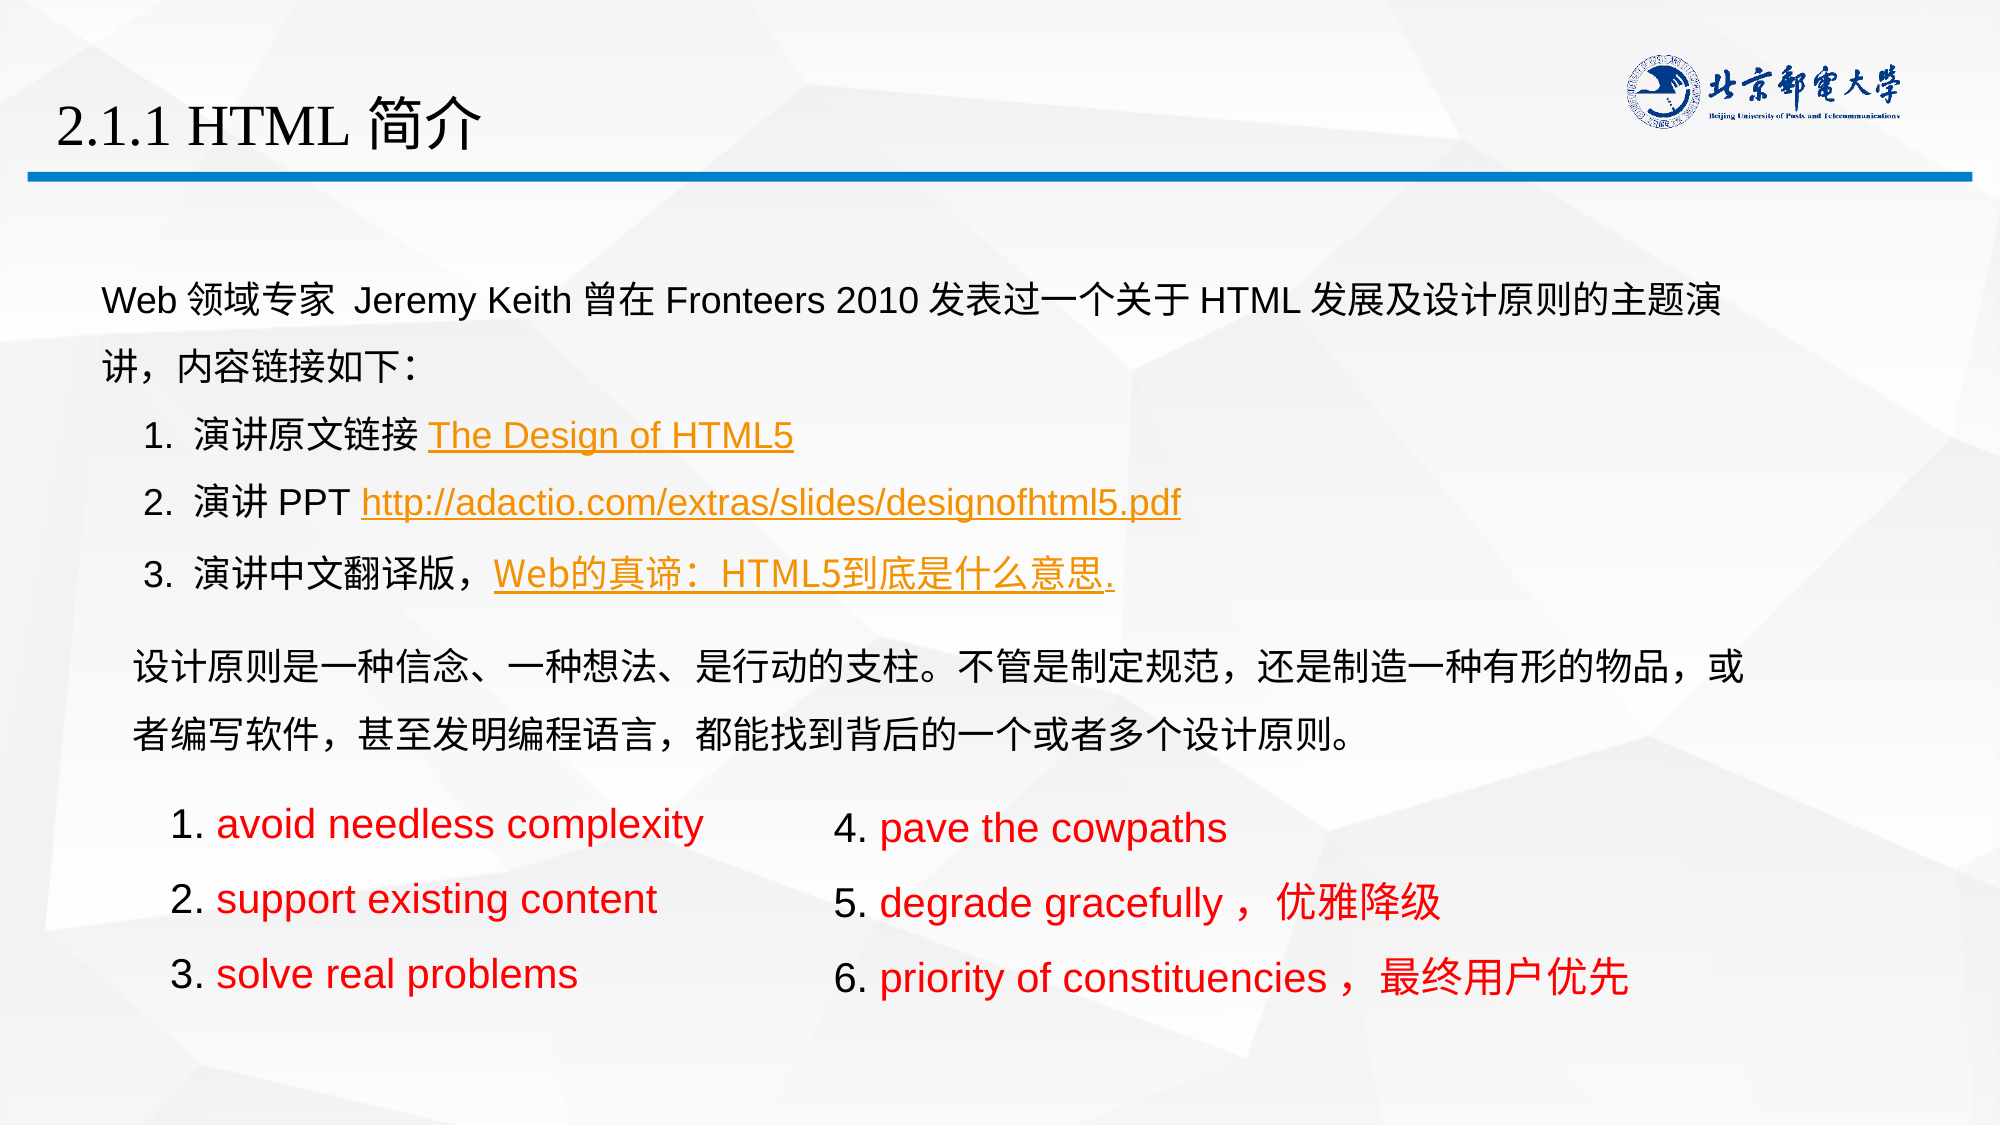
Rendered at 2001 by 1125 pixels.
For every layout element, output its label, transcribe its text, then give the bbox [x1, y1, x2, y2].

text_box 4. pave the cowpaths 5. degrade gracefully，优雅降级 6. priority of constituencies，最终用户优先 [818, 768, 1747, 1009]
title 2.1.1 HTML简介 [41, 52, 1188, 201]
text_box 设计原则是一种信念、一种想法、是行动的支柱。不管是制定规范，还是制造一种有形的物品，或者编写软件，甚至发明编程语言，都能找到背后的一个或者多个设计原则。 [117, 613, 1798, 763]
text_box Web领域专家 Jeremy Keith曾在Fronteers 2010发表过一个关于HTML发展及设计原则的主题演讲，内容链接如下： 1. 演讲原文链接The Design of HTML5 2. 演讲PPT http://adactio.com/extras/slides/designofhtml5.pdf 3. 演讲中文翻译版，Web的真谛：HTML5到底是什么意思. [86, 245, 1798, 657]
text_box 1. avoid needless complexity 2. support existing content 3. solve real problems [86, 764, 1034, 1050]
picture [0, 0, 2000, 1125]
